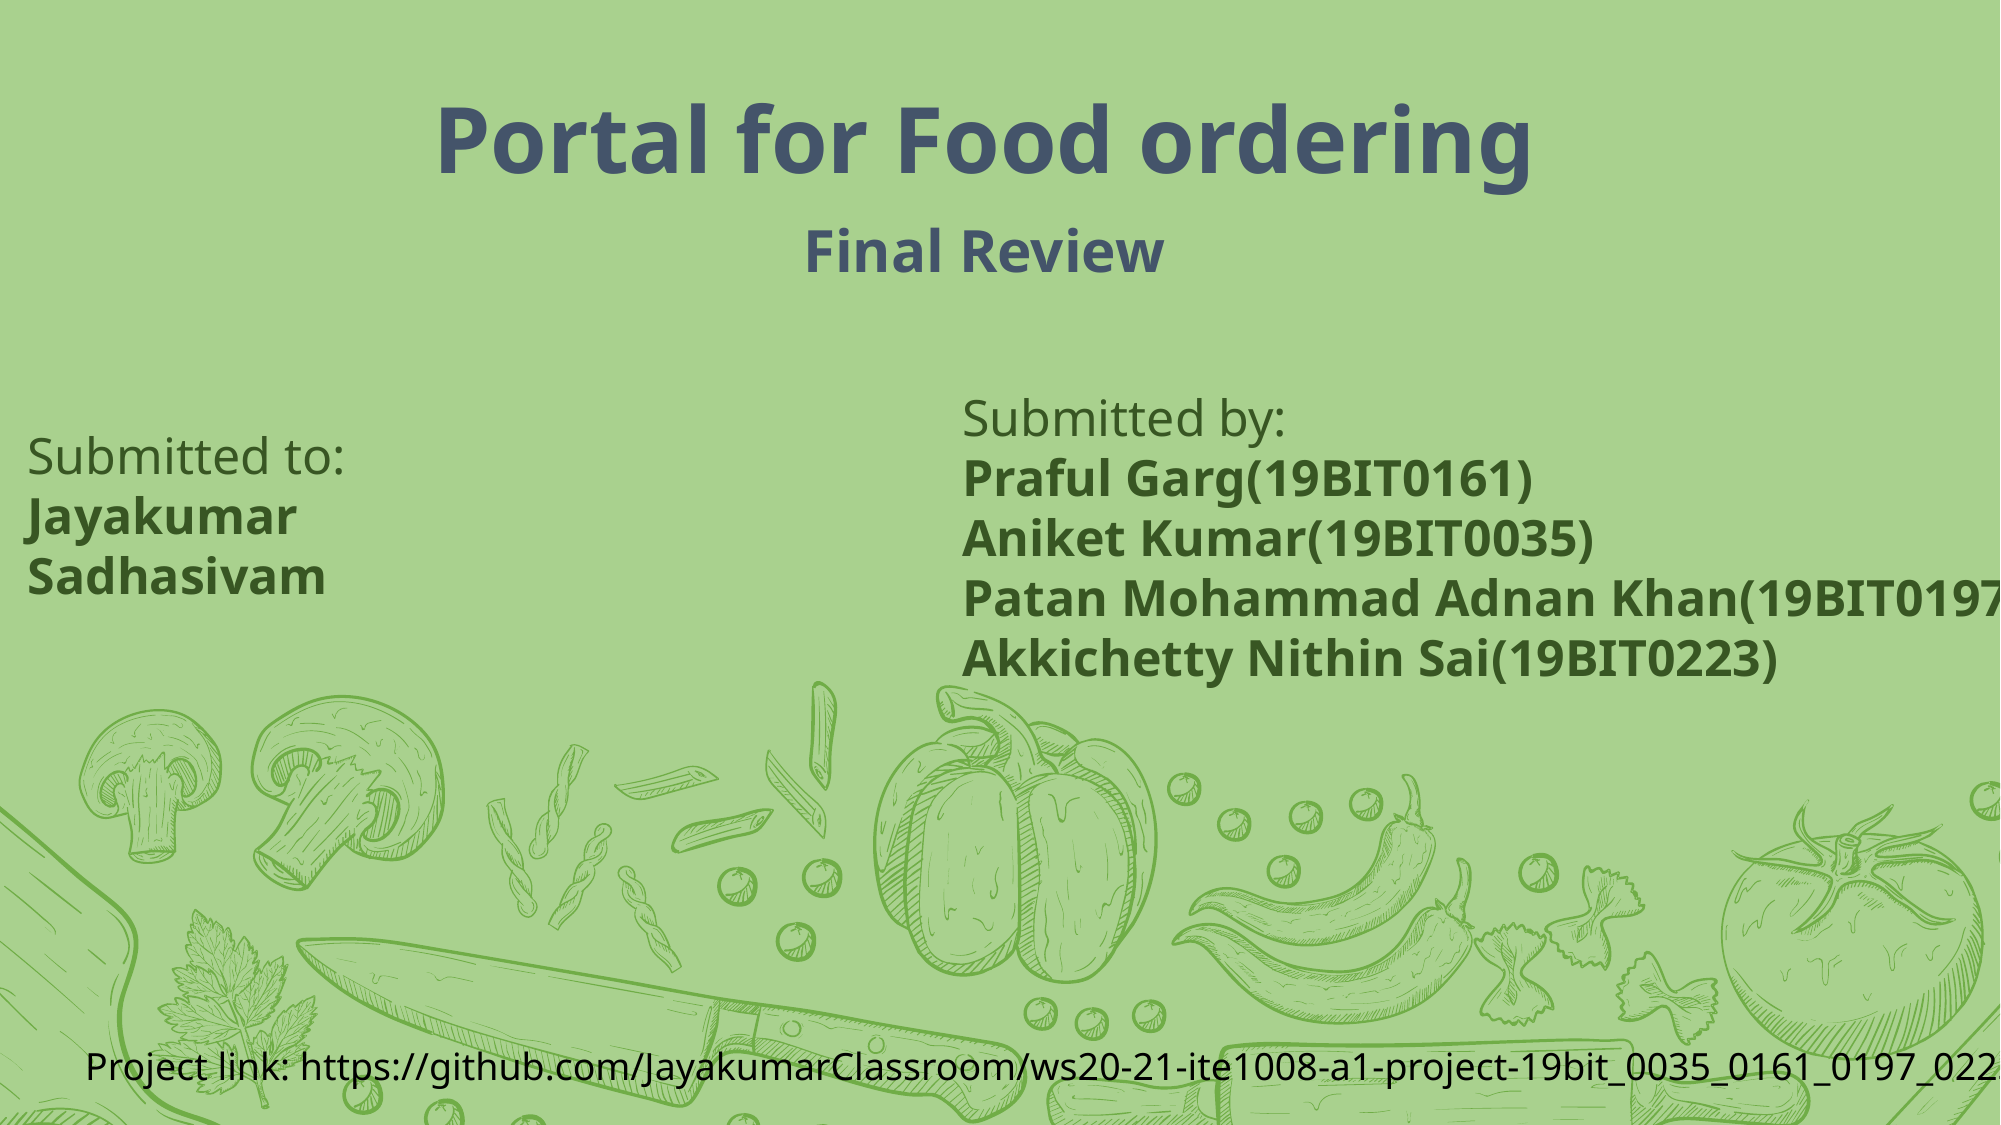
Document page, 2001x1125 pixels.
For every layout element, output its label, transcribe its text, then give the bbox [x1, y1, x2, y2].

text_box Final Review [788, 206, 1195, 292]
text_box Portal for Food ordering [141, 27, 1828, 199]
text_box Submitted to: Jayakumar Sadhasivam [12, 417, 621, 657]
text_box Project link: https://github.com/JayakumarClassroom/ws20-21-ite1008-a1-project-19bit_0035_0161_0197_0223 [70, 1035, 2000, 1096]
text_box Submitted by: Praful Garg(19BIT0161) Aniket Kumar(19BIT0035) Patan Mohammad Adnan Khan(19BIT0197) Akkichetty Nithin Sai(19BIT0223) [947, 379, 2000, 695]
